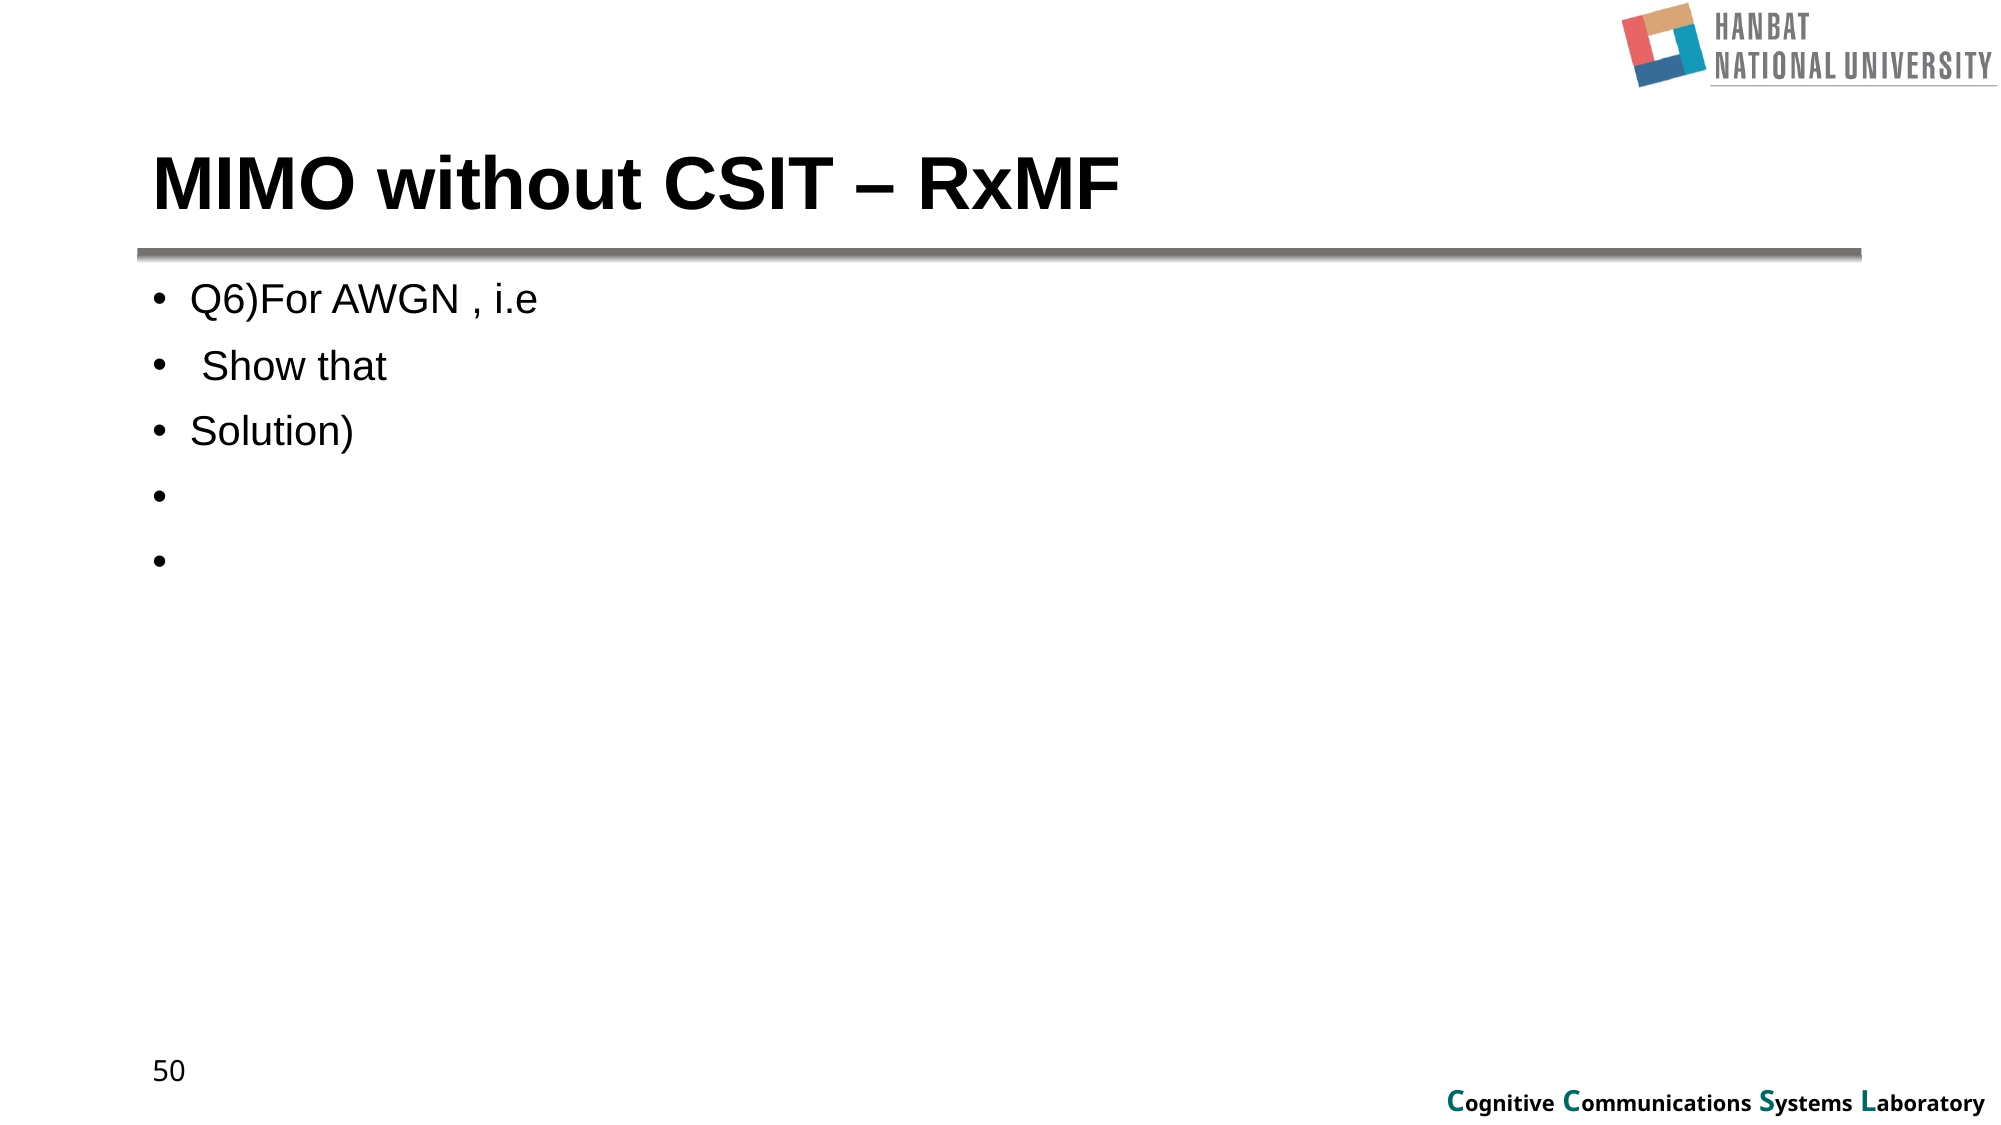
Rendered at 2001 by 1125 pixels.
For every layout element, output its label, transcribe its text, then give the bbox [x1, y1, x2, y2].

slide_number 50 [137, 1042, 357, 1103]
picture [1621, 2, 1998, 90]
title MIMO without CSIT – RxMF [137, 129, 1863, 242]
